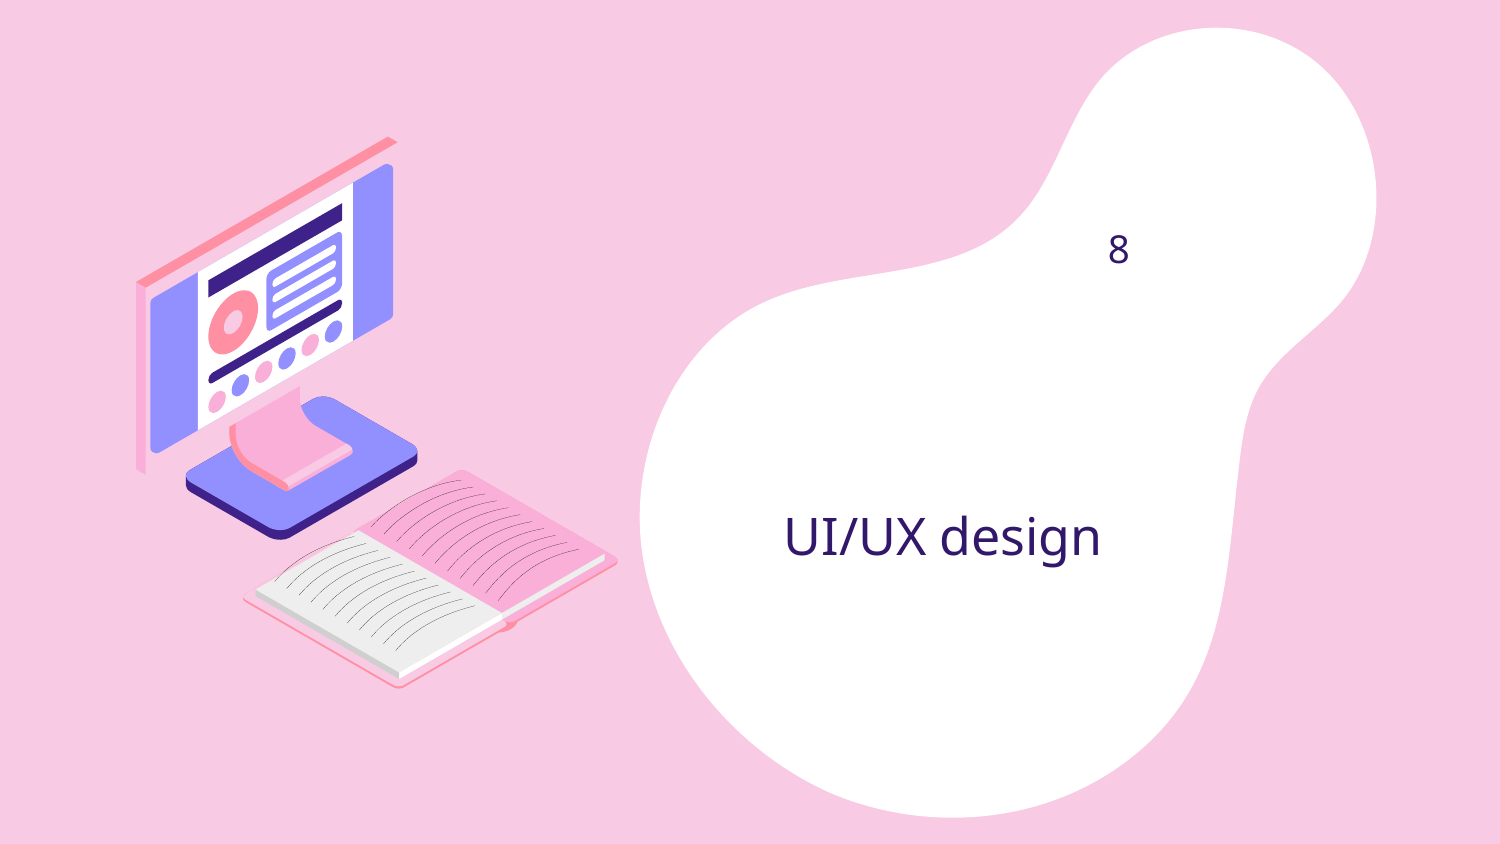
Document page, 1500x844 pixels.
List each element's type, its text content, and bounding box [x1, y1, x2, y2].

title 8 [1092, 209, 1292, 287]
title UI/UX design [750, 488, 1137, 582]
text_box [135, 136, 619, 689]
